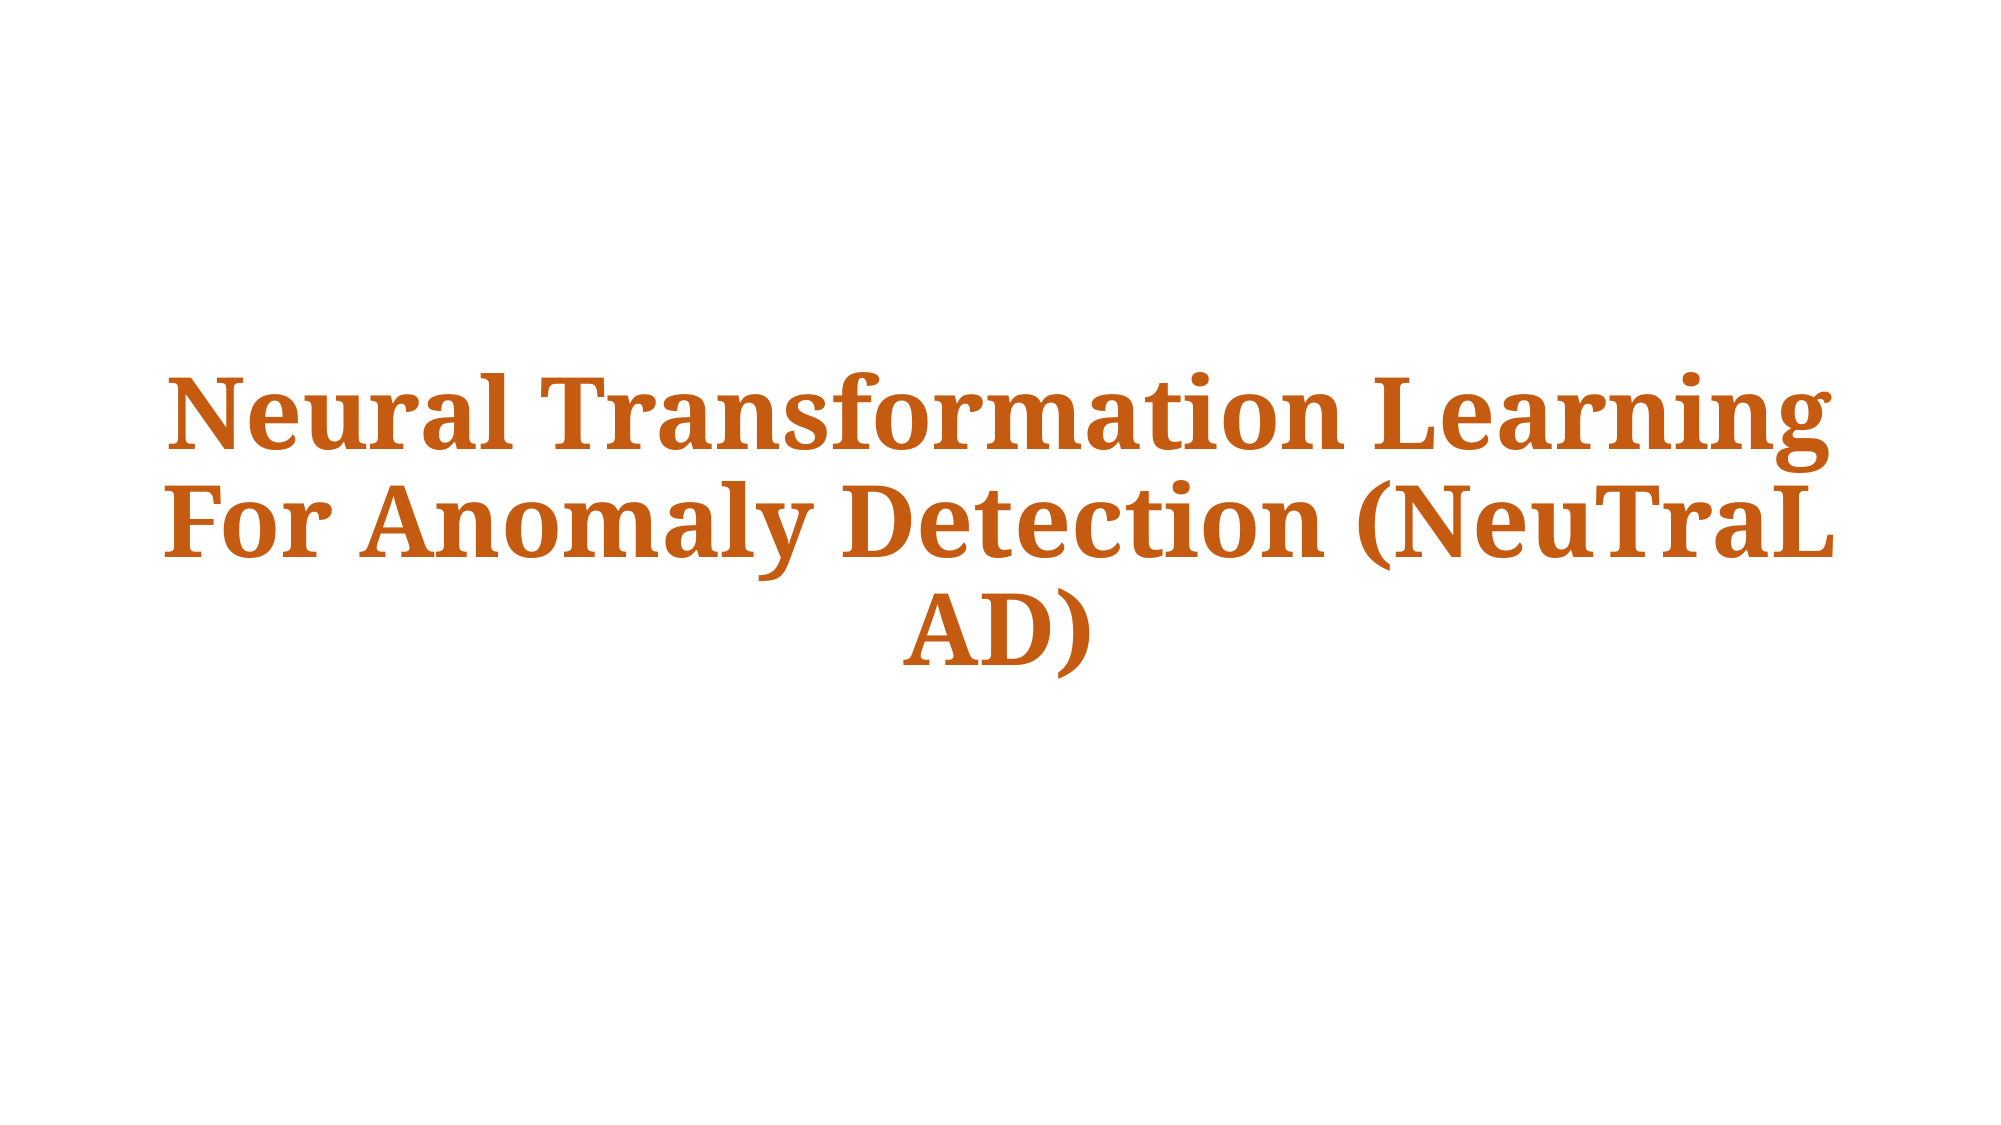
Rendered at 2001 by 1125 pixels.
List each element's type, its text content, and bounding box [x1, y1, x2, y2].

title Neural Transformation Learning For Anomaly Detection (NeuTraL AD) [117, 416, 1882, 634]
